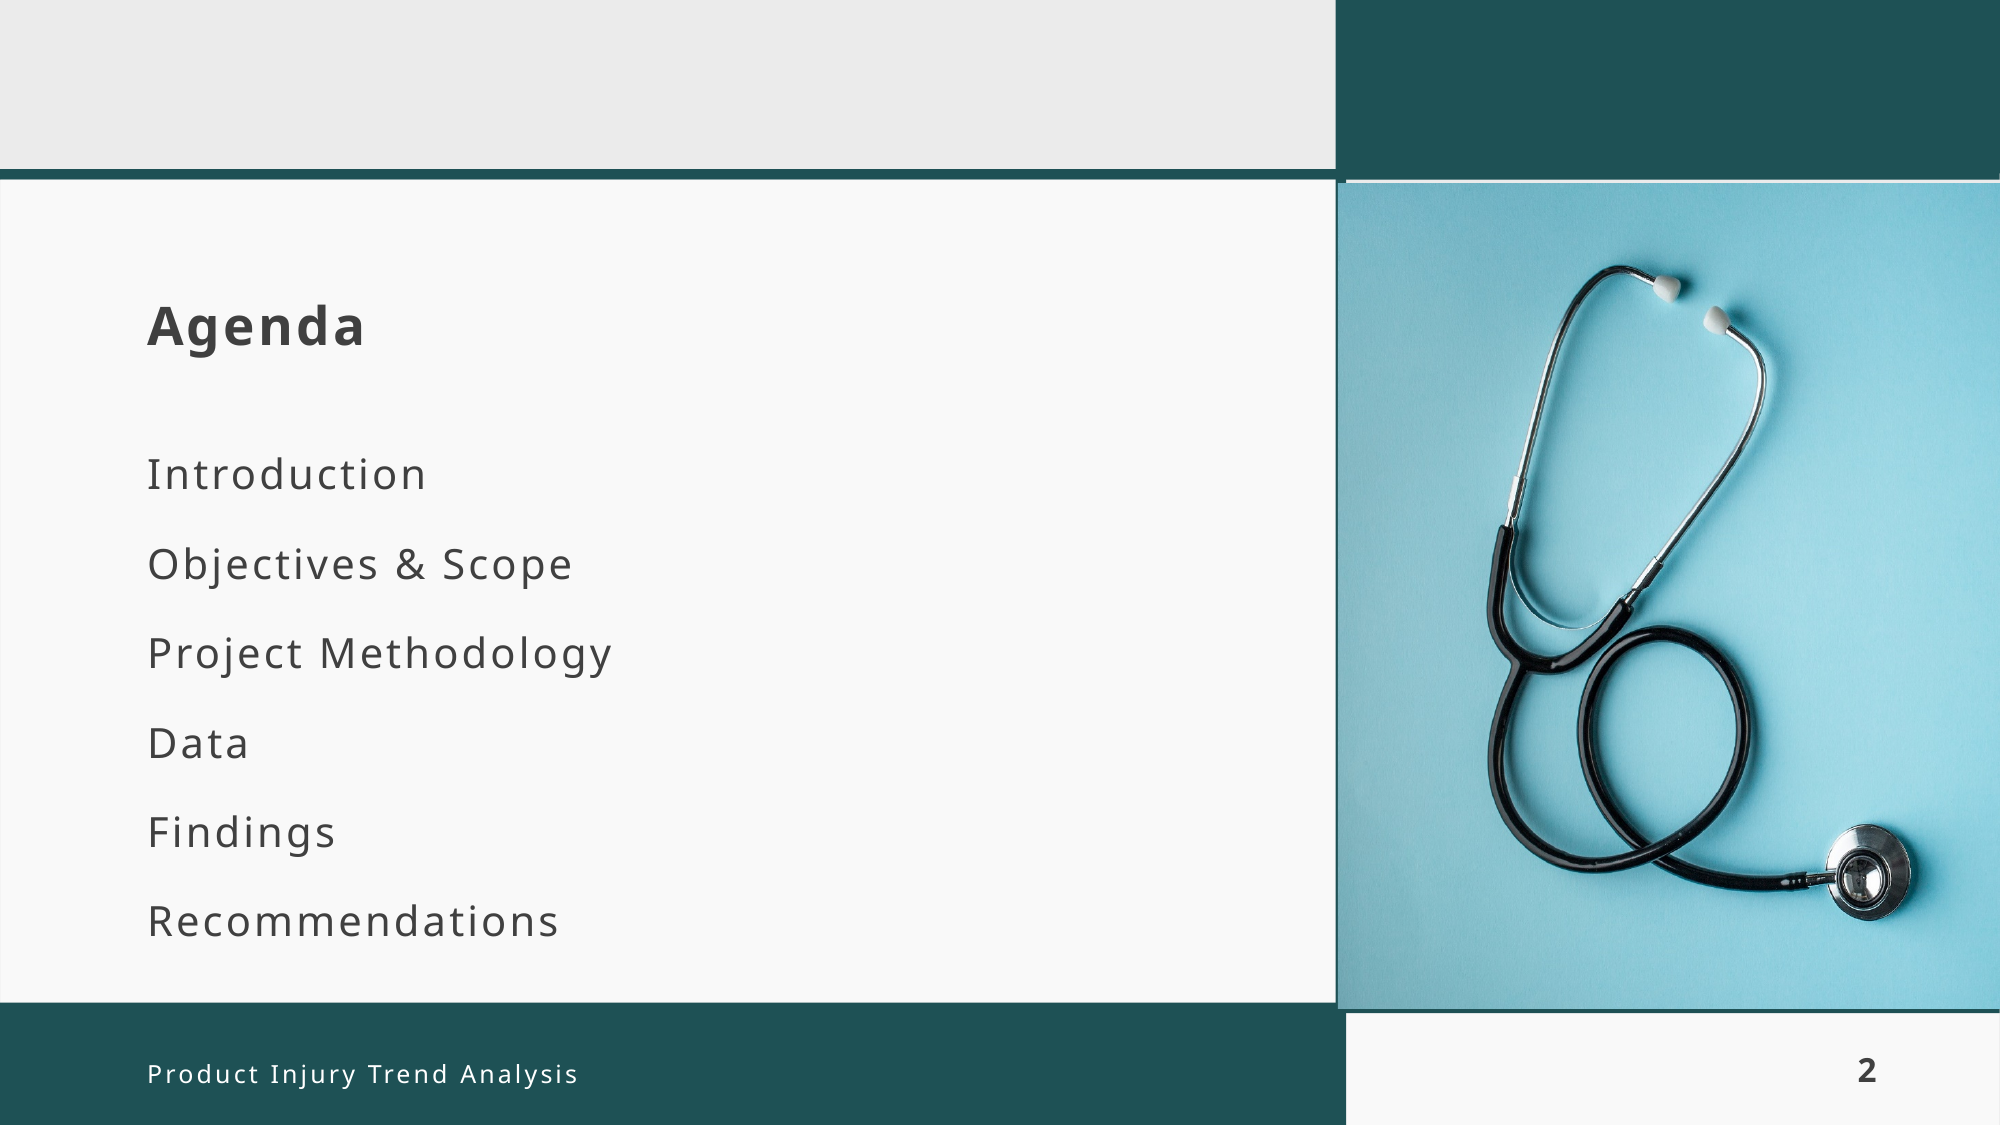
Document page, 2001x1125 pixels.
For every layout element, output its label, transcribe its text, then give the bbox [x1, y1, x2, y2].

title Agenda [129, 242, 1216, 372]
picture [1337, 182, 2000, 1009]
footer Product Injury Trend Analysis [129, 1035, 1216, 1110]
list Introduction Objectives & Scope Project Methodology Data Findings Recommendations [129, 410, 1216, 950]
slide_number 2 [1733, 1035, 1895, 1110]
